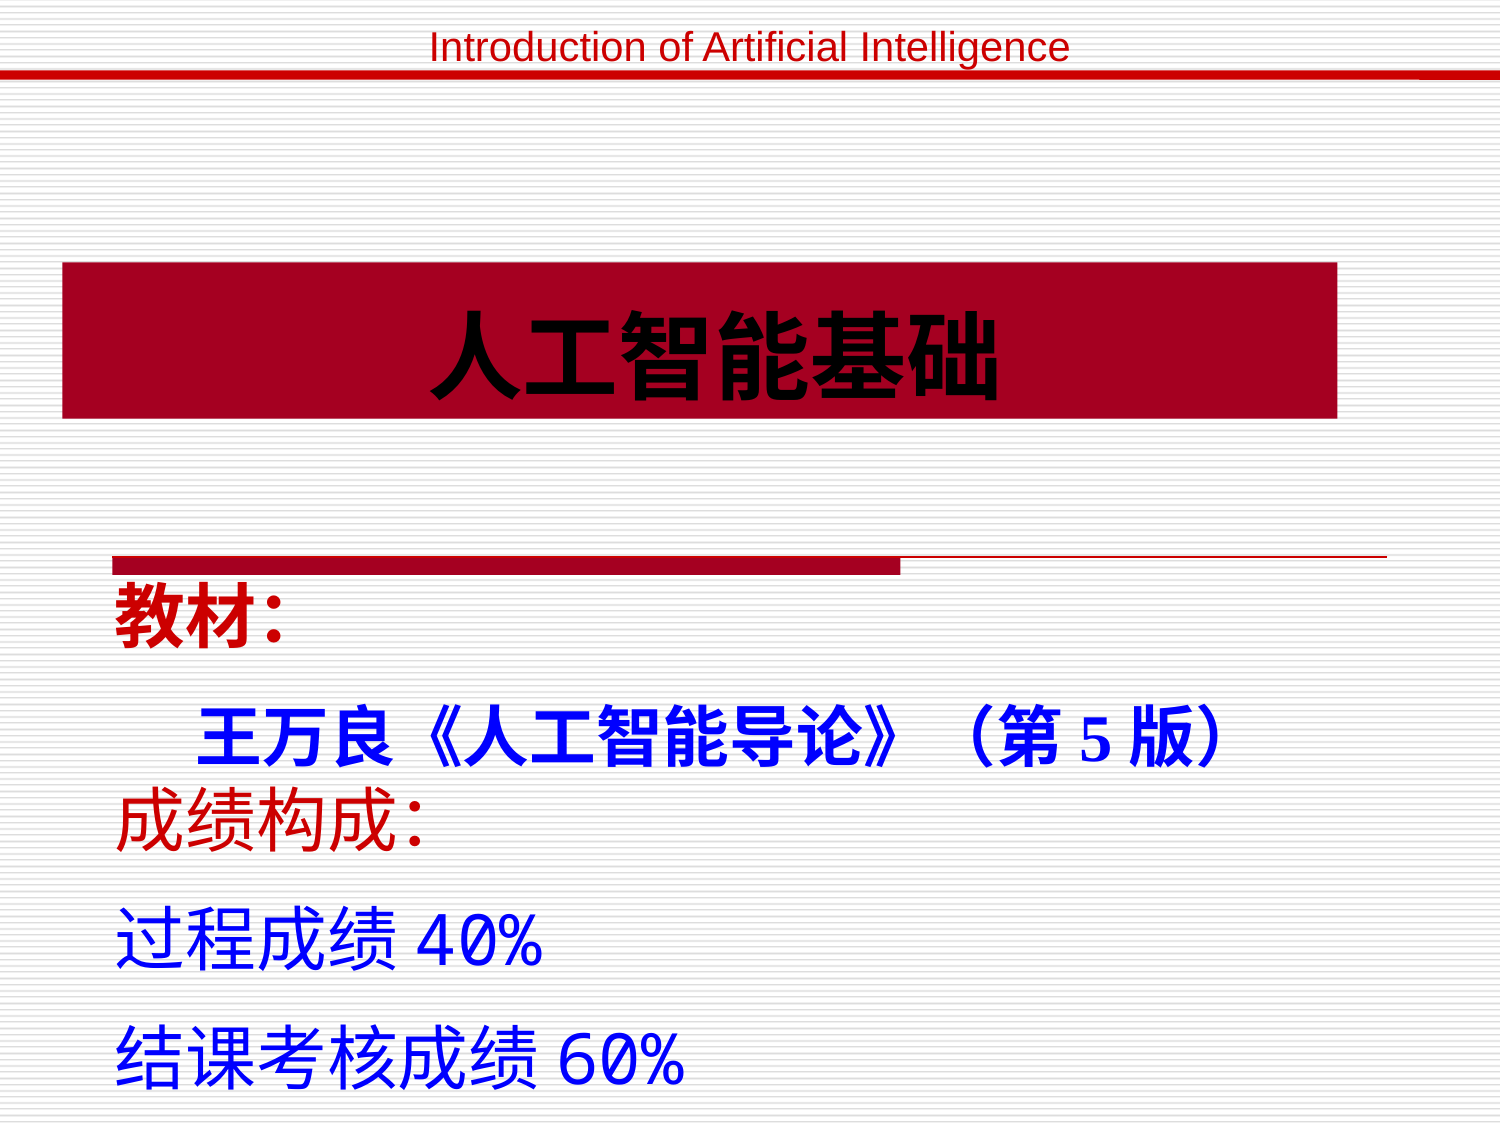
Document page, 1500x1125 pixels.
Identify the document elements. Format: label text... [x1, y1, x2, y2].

picture [0, 0, 1500, 70]
title 人工智能基础 [62, 262, 1338, 419]
picture [0, 80, 1500, 1125]
picture [962, 41, 973, 58]
subtitle 教材： 王万良《人工智能导论》（第5版） 成绩构成： 过程成绩40% 结课考核成绩60% [100, 564, 1475, 1125]
